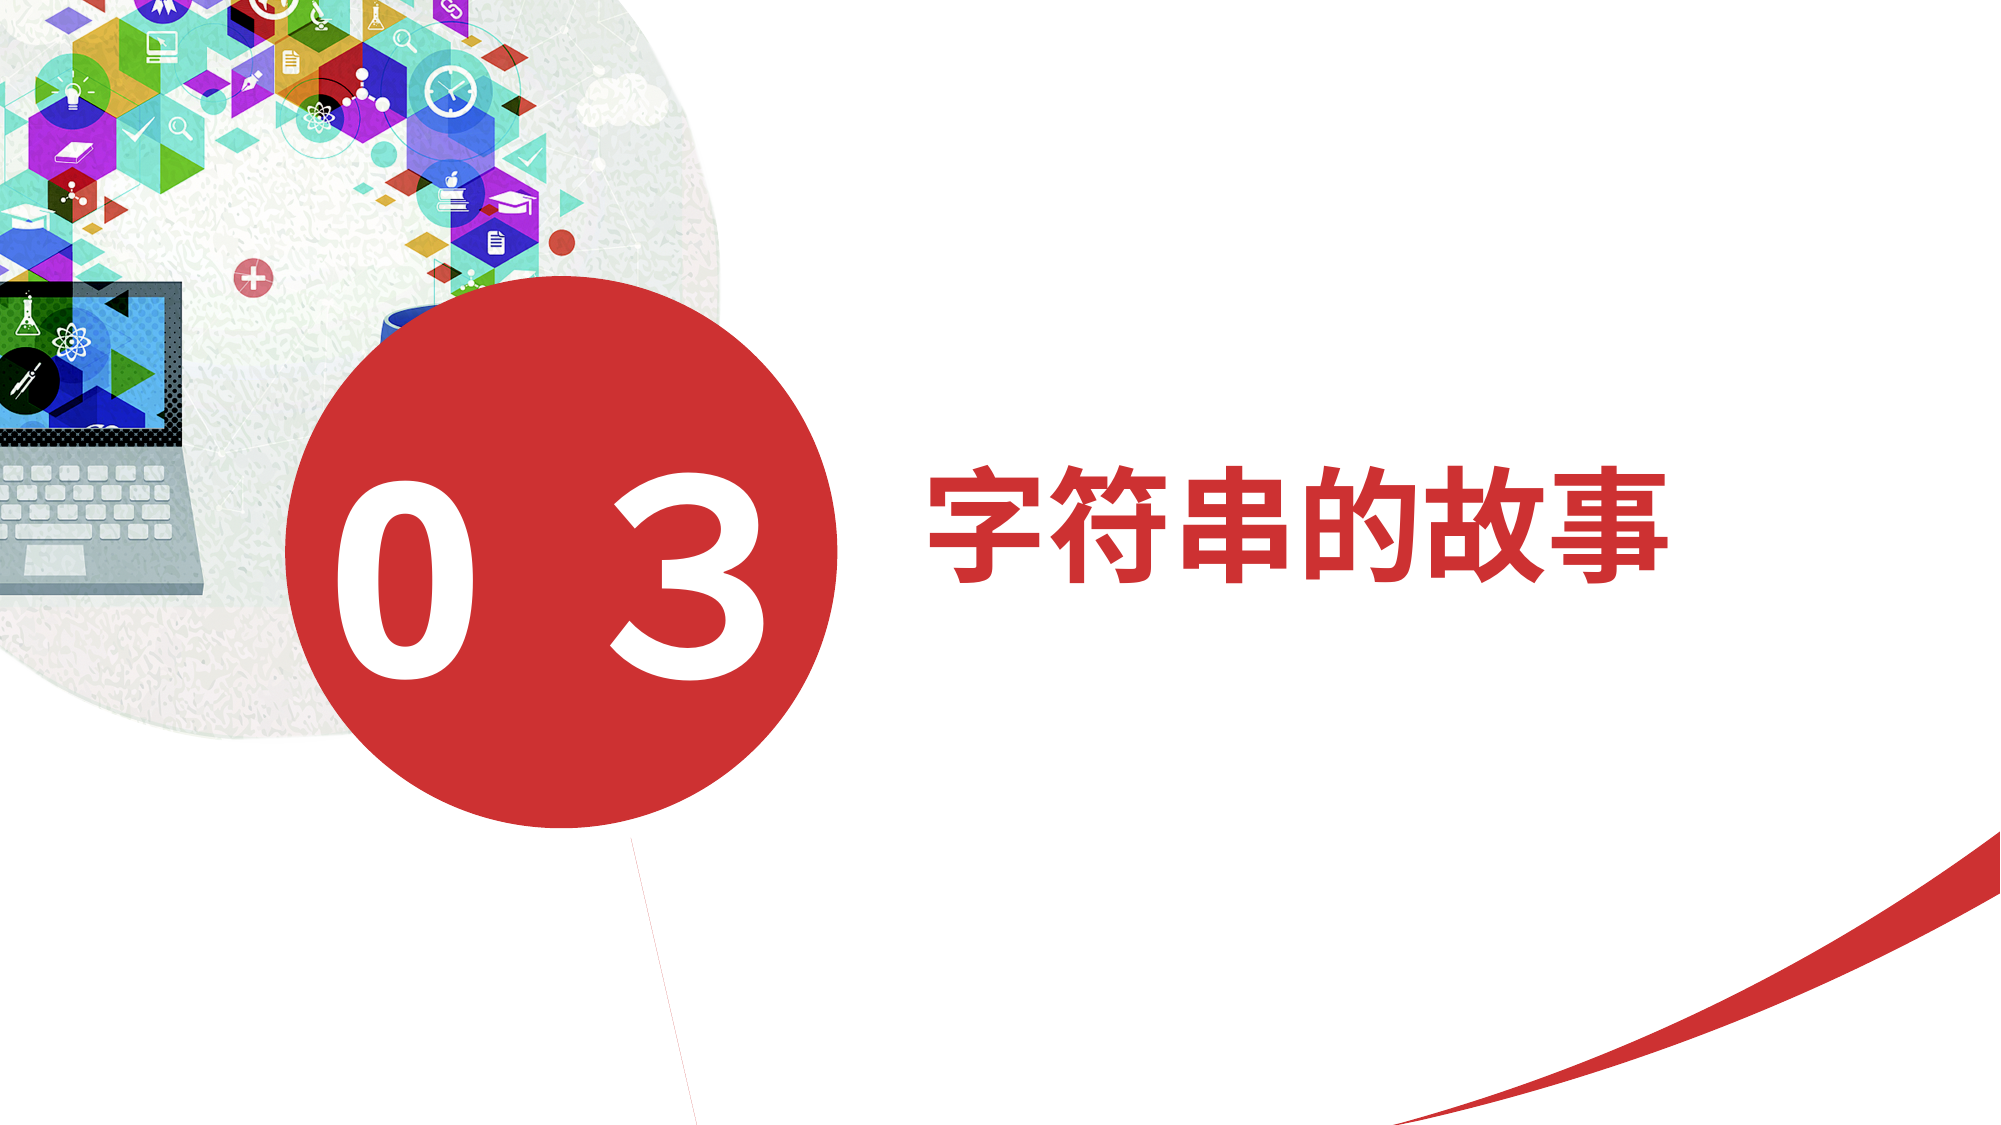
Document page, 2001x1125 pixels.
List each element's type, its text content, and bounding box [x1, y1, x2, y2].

text_box [722, 326, 793, 399]
text_box [1388, 830, 2000, 1125]
text_box 0３ [722, 399, 870, 740]
picture [0, 0, 722, 744]
text_box [629, 836, 698, 1125]
text_box 字符串的故事 [907, 440, 1688, 605]
text_box [361, 740, 765, 830]
